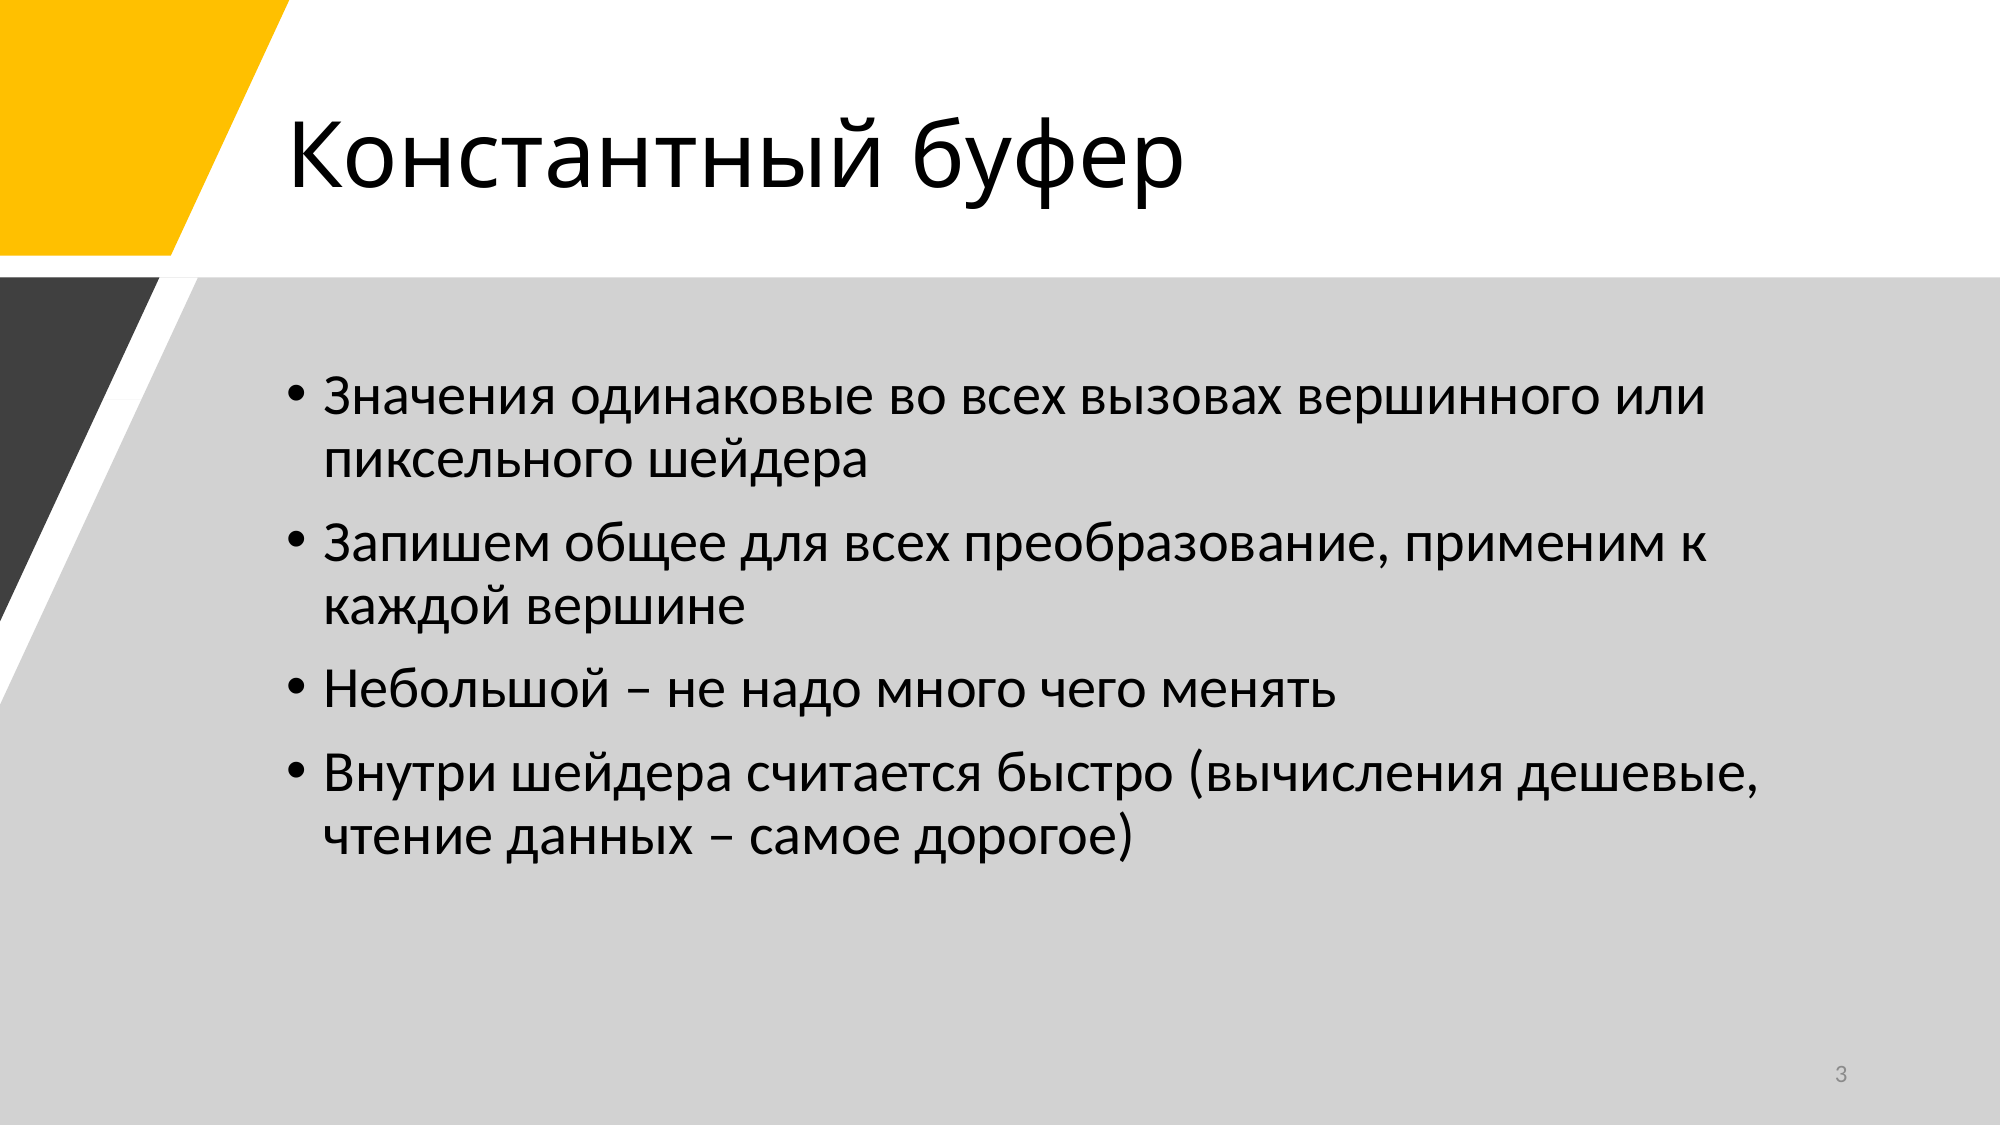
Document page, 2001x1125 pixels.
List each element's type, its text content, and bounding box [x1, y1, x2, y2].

slide_number 3 [1412, 1042, 1863, 1103]
text_box [0, 0, 291, 257]
list Значения одинаковые во всех вызовах вершинного или пиксельного шейдера Запишем общее для всех преобразование, применим к каждой вершине Небольшой – не надо много чего менять Внутри шейдера считается быстро (вычисления дешевые, чтение данных – самое дорогое) [271, 356, 1808, 1020]
text_box [0, 276, 162, 622]
title Константный буфер [271, 60, 1808, 255]
text_box [0, 276, 2000, 1125]
